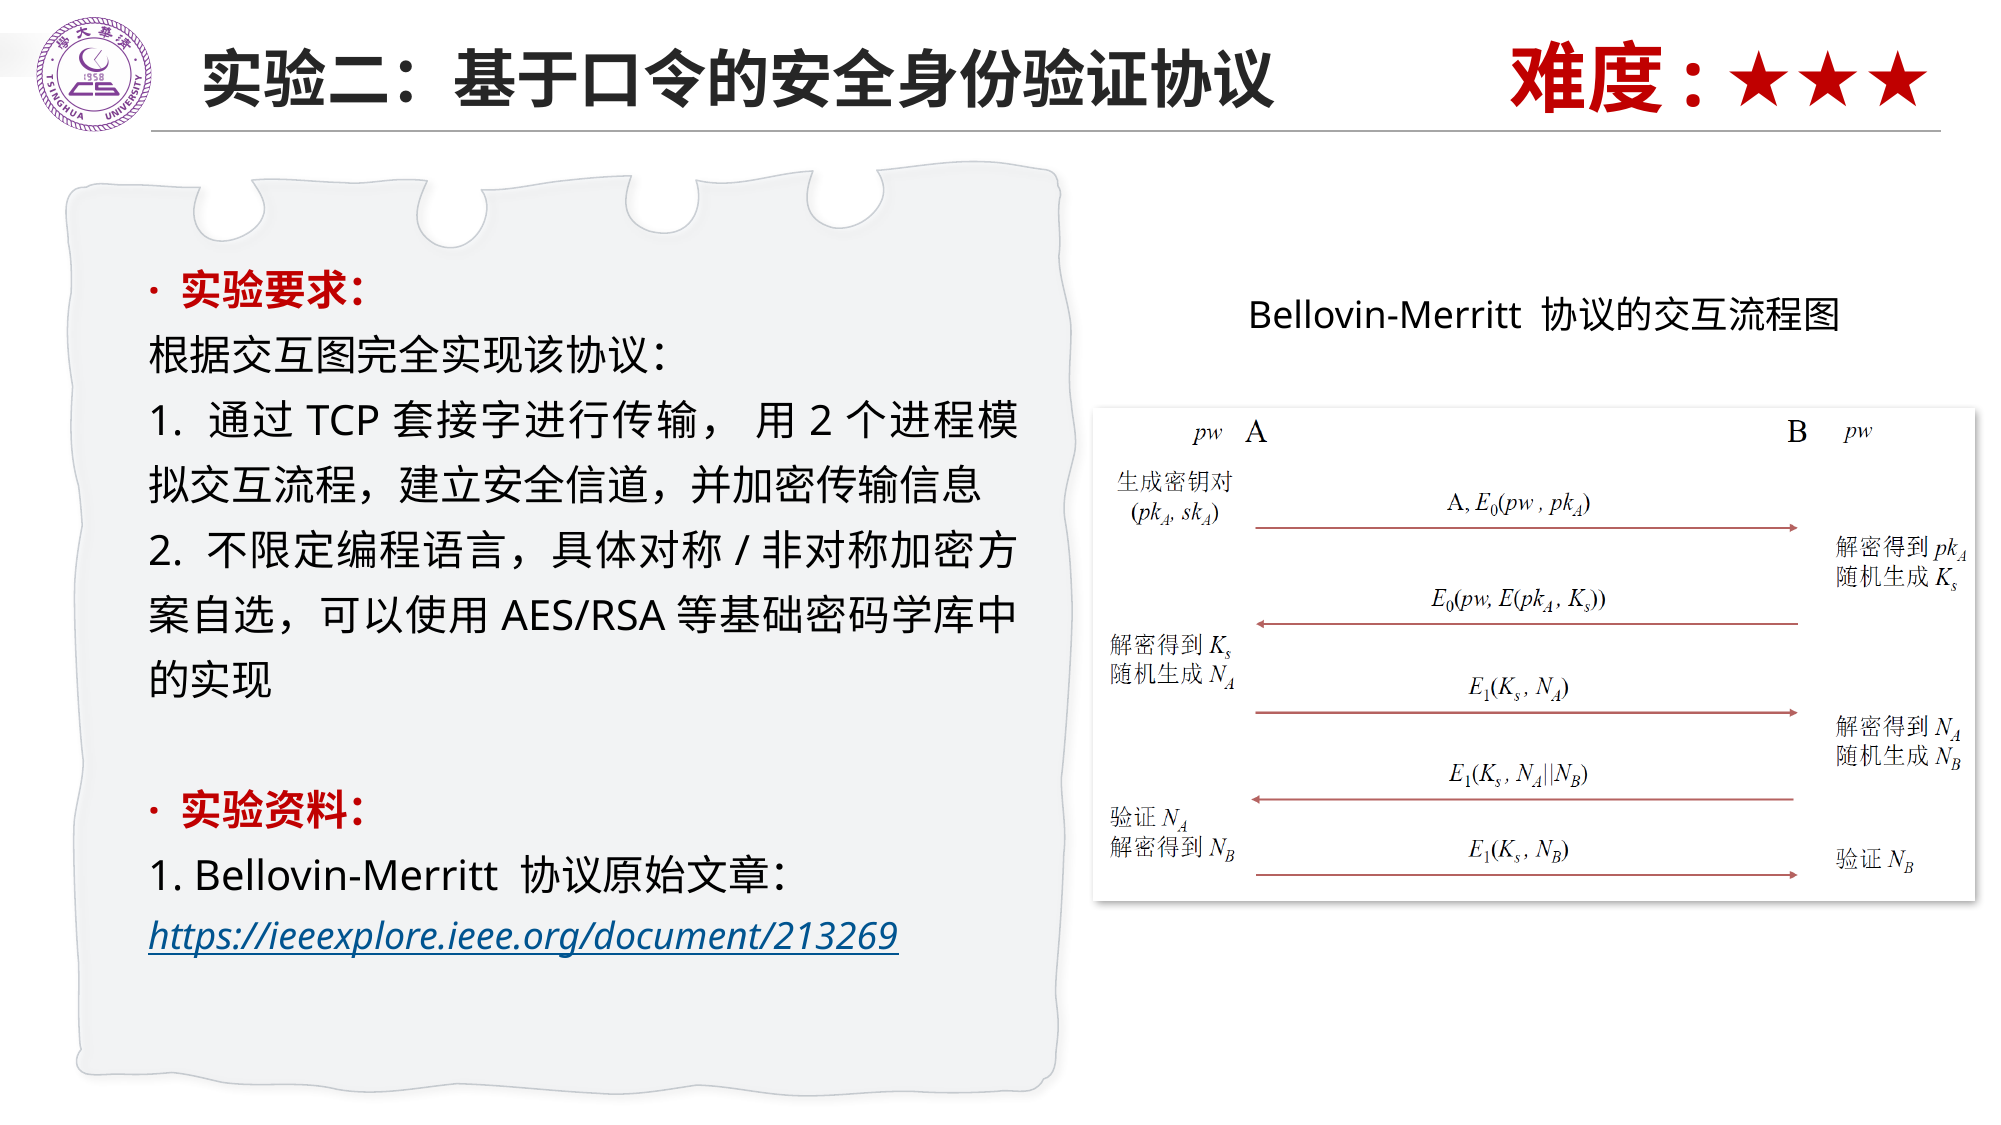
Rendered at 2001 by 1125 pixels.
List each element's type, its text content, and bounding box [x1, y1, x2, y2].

text_box Bellovin-Merritt 协议的交互流程图 [1128, 270, 1961, 344]
title 实验二：基于口令的安全身份验证协议 [185, 22, 1494, 142]
text_box 难度: ★★★ [1494, 22, 1977, 142]
picture [1093, 408, 1975, 901]
picture [36, 17, 152, 132]
text_box [65, 161, 1076, 1096]
text_box · 实验要求： 根据交互图完全实现该协议： 1. 通过TCP套接字进行传输， 用2个进程模拟交互流程，建立安全信道，并加密传输信息 2. 不限定编程语言，具体对称/非对称加密方案自选，可以使用AES/RSA等基础密码学库中的实现 · 实验资料： 1. Bellovin-Merritt 协议原始文章： https://ieeexplore.ieee.org/document/213269 [133, 241, 1034, 1030]
